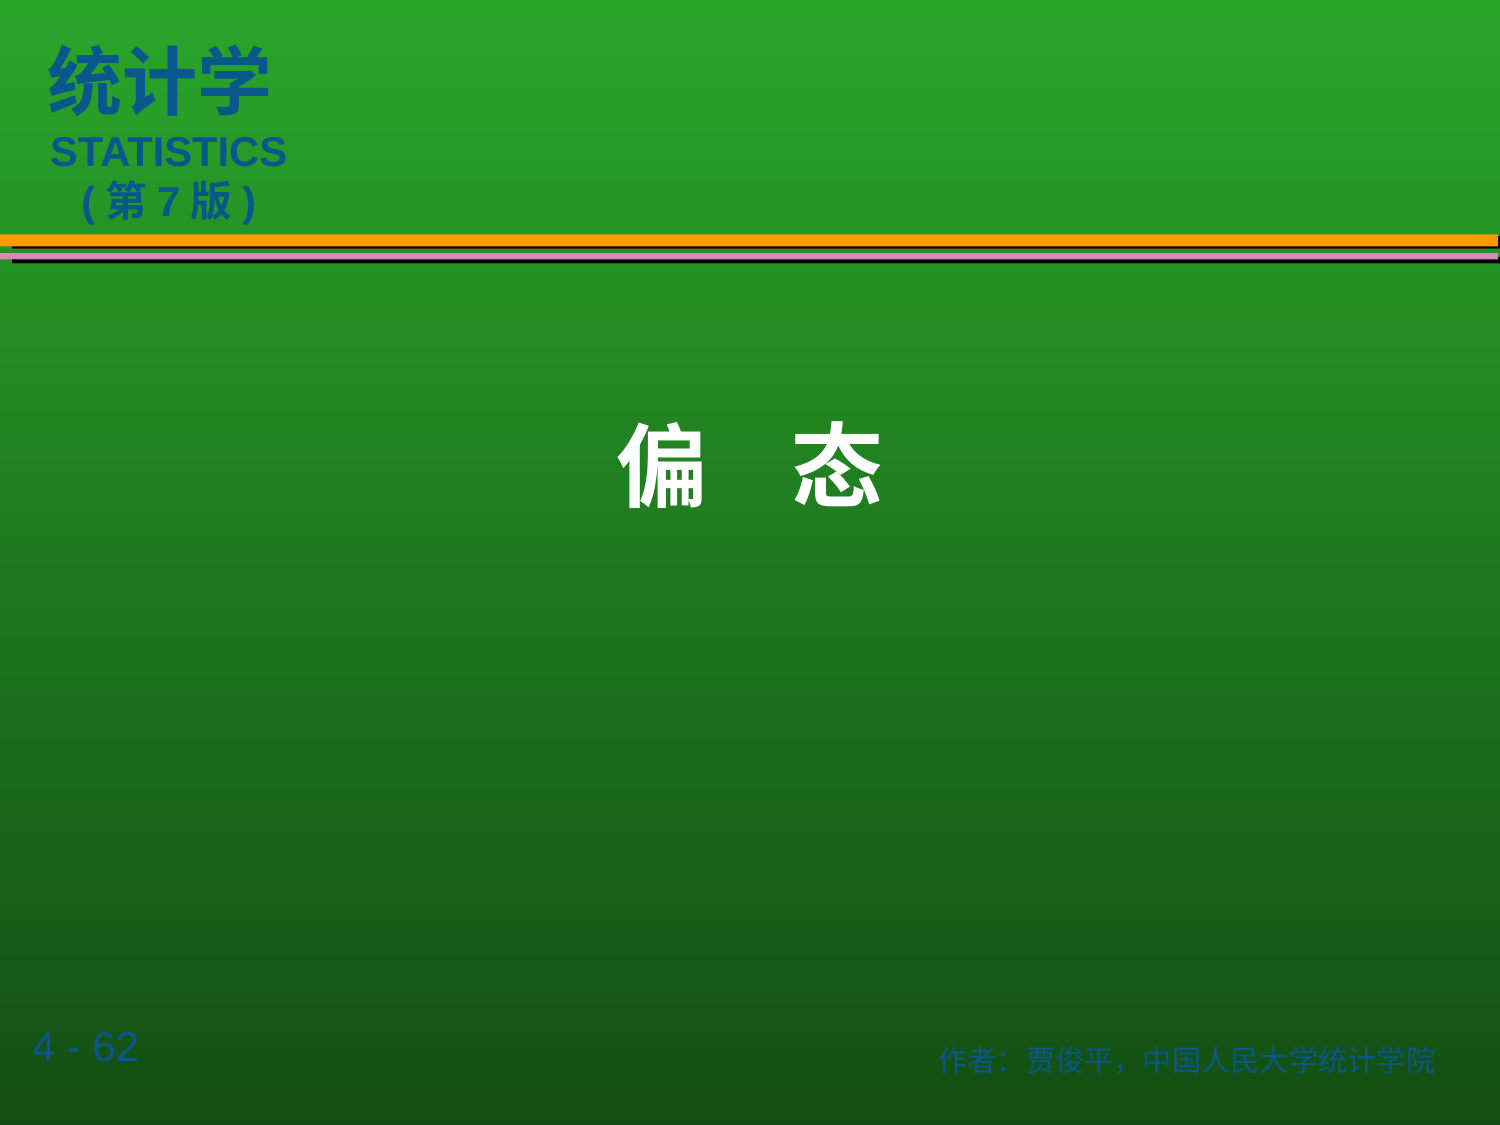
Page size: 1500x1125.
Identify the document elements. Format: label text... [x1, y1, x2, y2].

title 偏 态 [112, 375, 1388, 563]
